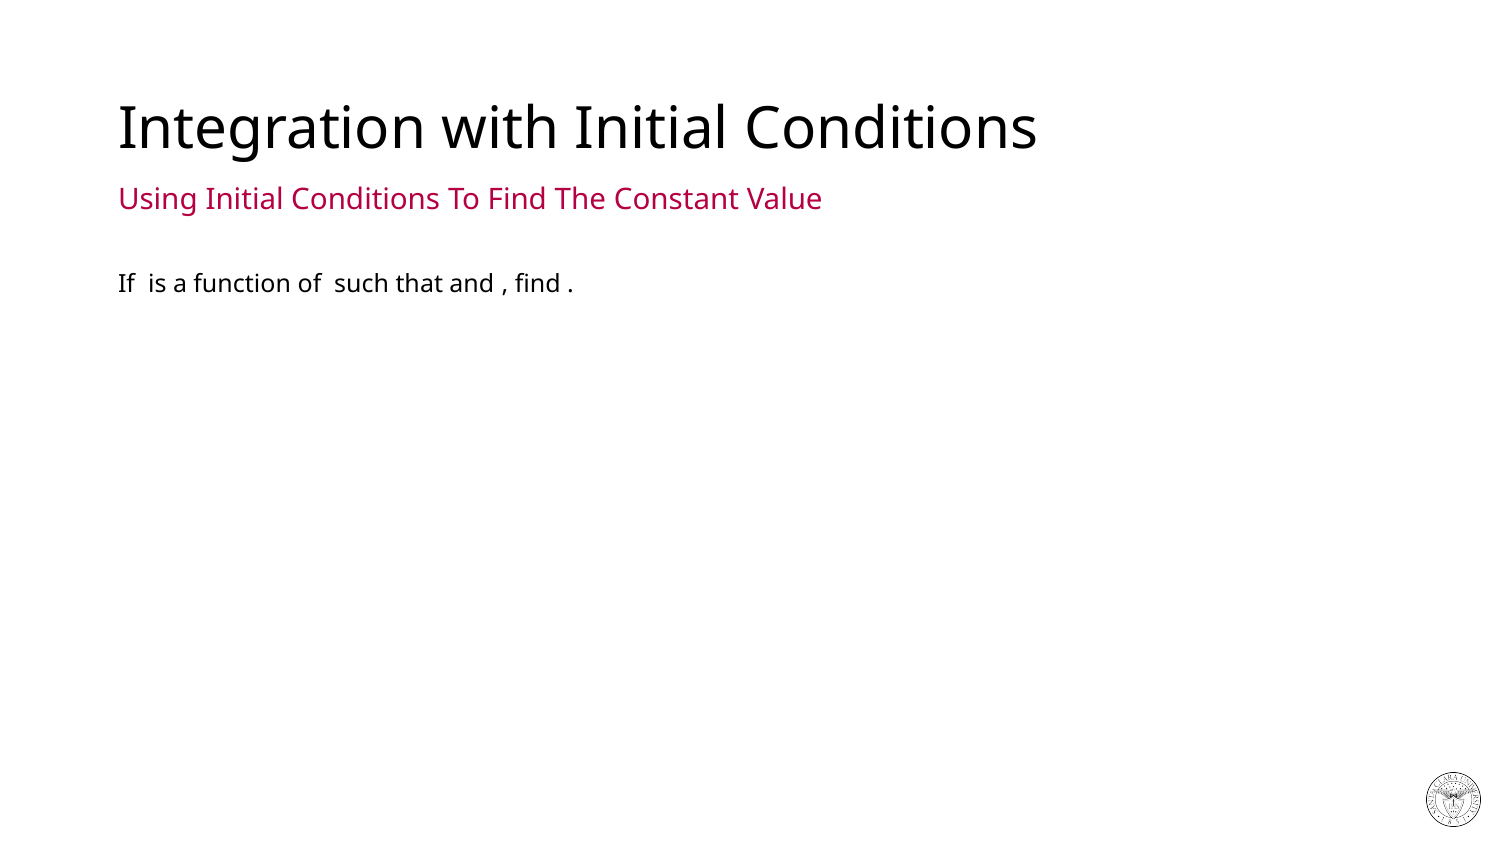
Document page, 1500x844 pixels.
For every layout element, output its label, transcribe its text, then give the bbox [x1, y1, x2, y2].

list Using Initial Conditions To Find The Constant Value [103, 176, 878, 243]
title Integration with Initial Conditions [103, 44, 1397, 169]
picture [1426, 772, 1481, 827]
